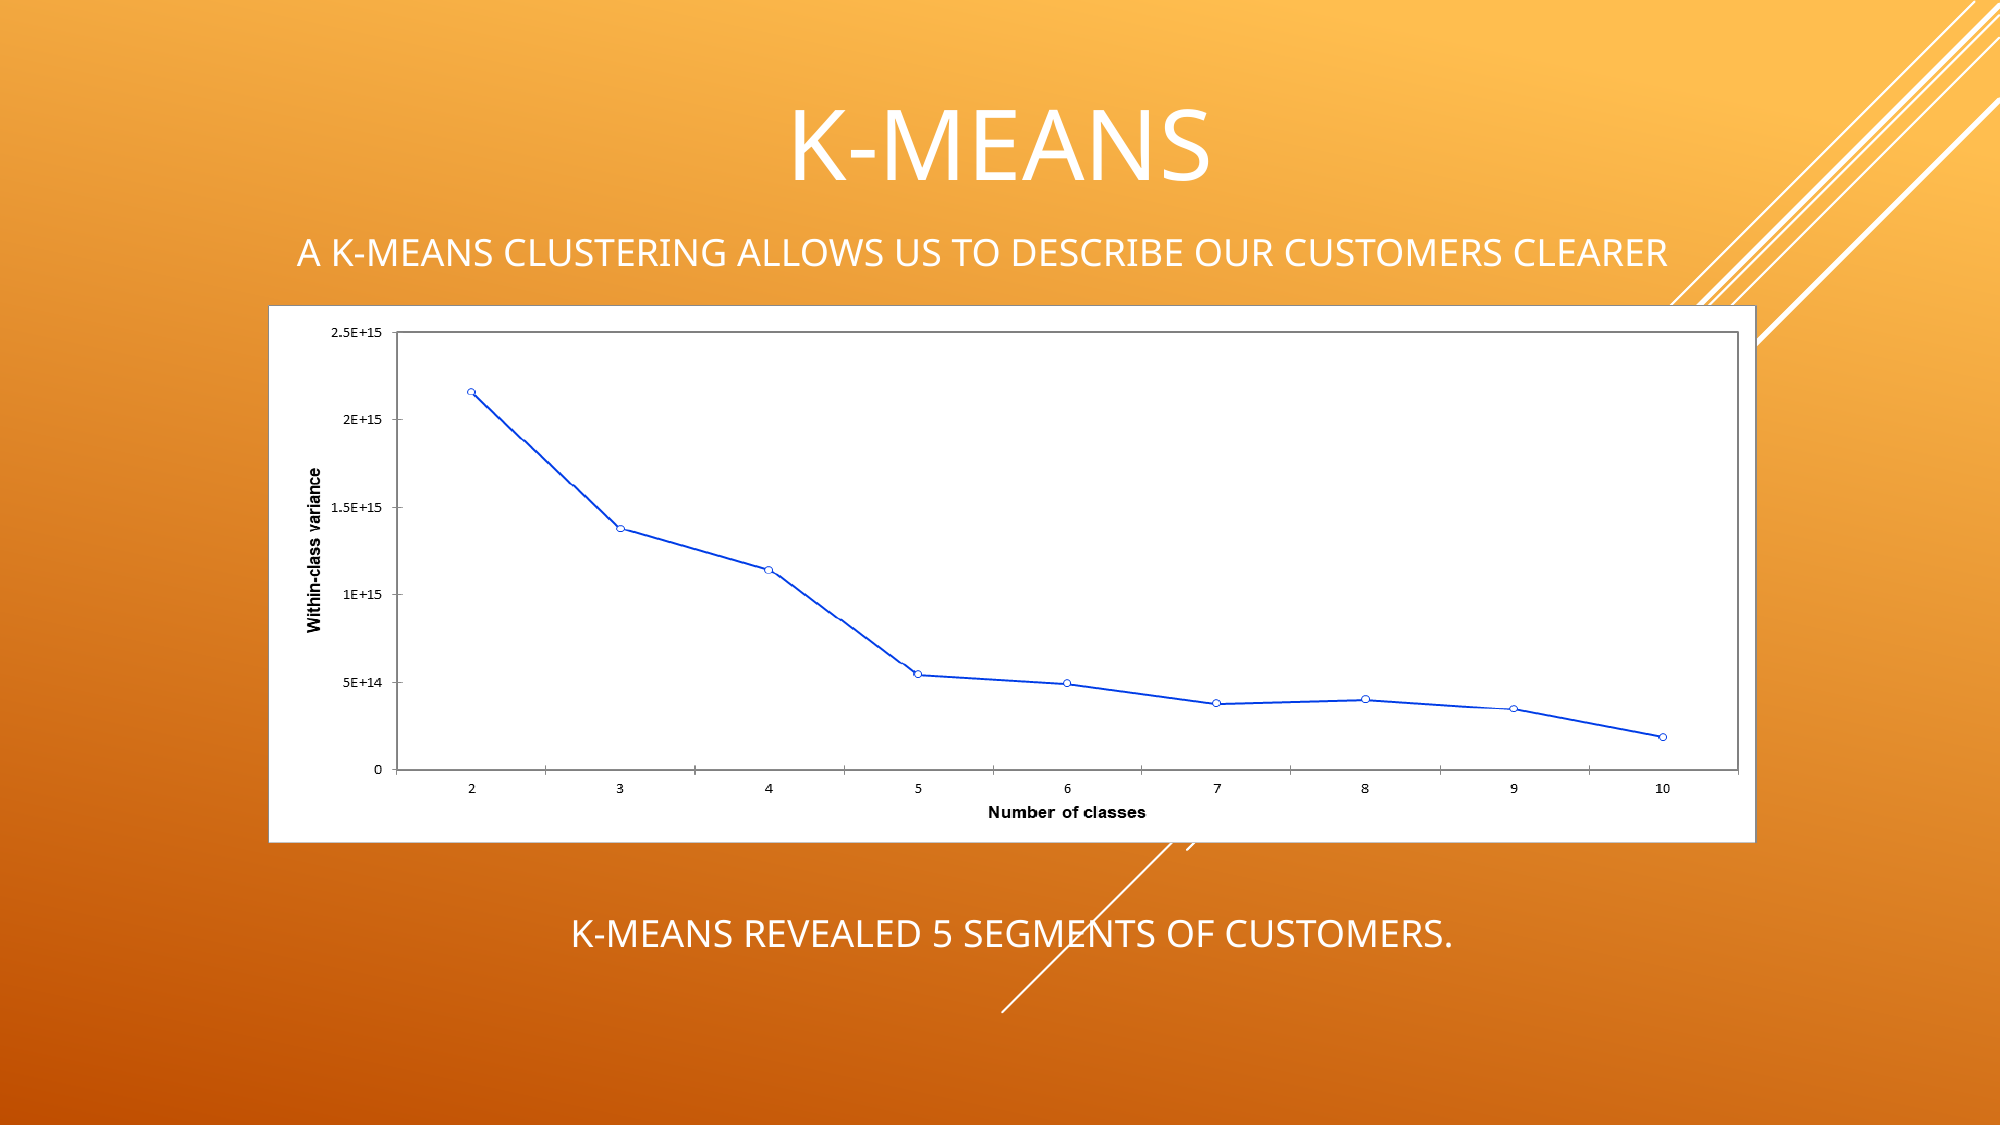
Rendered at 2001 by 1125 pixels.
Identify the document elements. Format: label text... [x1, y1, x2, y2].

text_box A K-MEANS CLUSTERING ALLOWS US TO DESCRIBE OUR CUSTOMERS CLEARER [282, 221, 1718, 282]
picture [268, 304, 1757, 843]
text_box K-MEANS REVEALED 5 SEGMENTS OF CUSTOMERS. [555, 903, 1470, 963]
title K-means [343, 75, 1657, 208]
